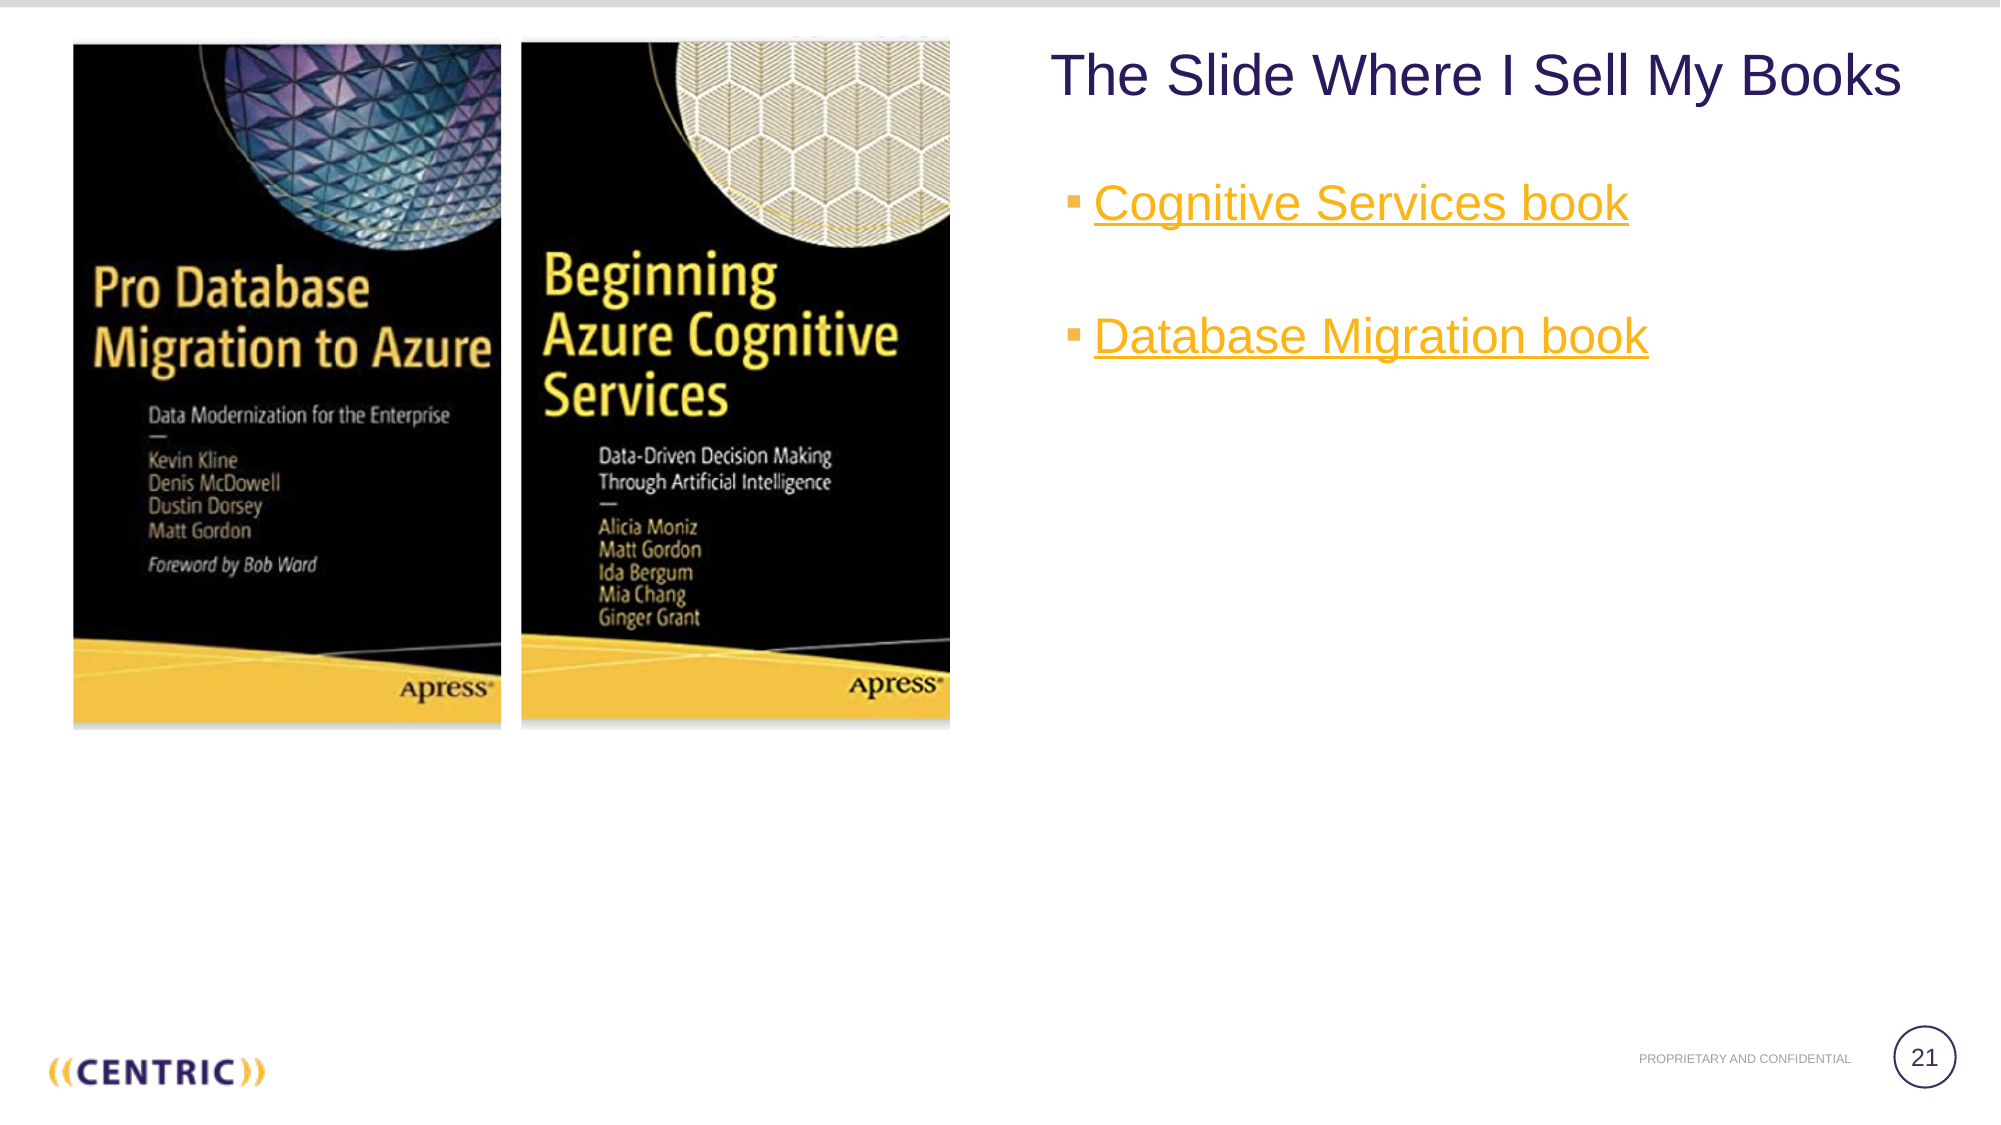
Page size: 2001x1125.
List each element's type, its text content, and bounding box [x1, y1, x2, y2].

title The Slide Where I Sell My Books [1050, 37, 1982, 132]
picture [521, 36, 950, 730]
list Cognitive Services book Database Migration book [1050, 165, 1908, 994]
picture [73, 37, 502, 730]
picture [49, 1057, 265, 1088]
